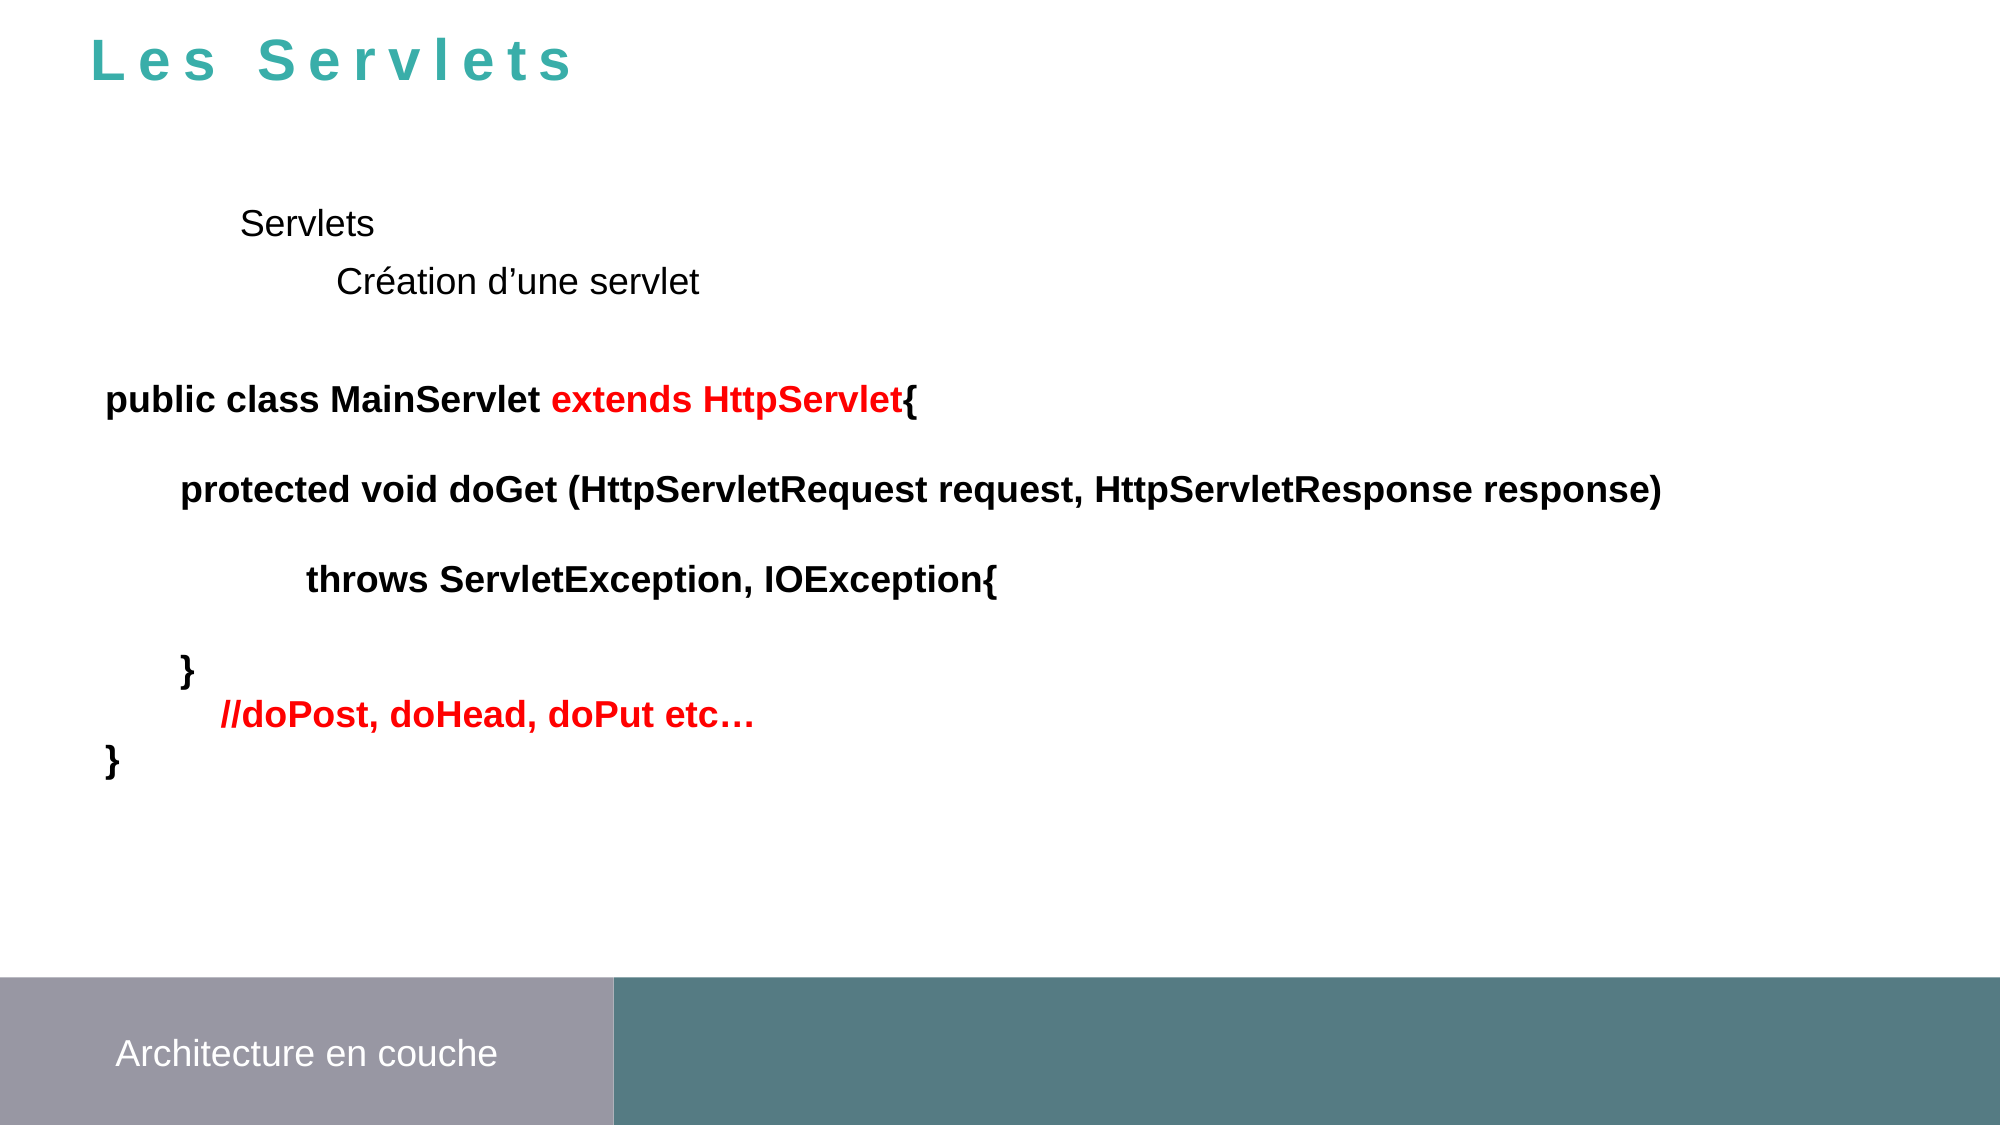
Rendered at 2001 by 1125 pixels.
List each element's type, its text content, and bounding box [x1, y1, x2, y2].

text_box Les Servlets [90, 40, 1060, 145]
text_box Architecture en couche [0, 976, 613, 1125]
text_box Création d’une servlet [321, 249, 1453, 310]
text_box [613, 976, 2000, 1125]
text_box Servlets [225, 191, 391, 251]
text_box public class MainServlet extends HttpServlet{ protected void doGet (HttpServletRequest request, HttpServletResponse response) throws ServletException, IOException{ } //doPost, doHead, doPut etc… } [90, 367, 1808, 787]
